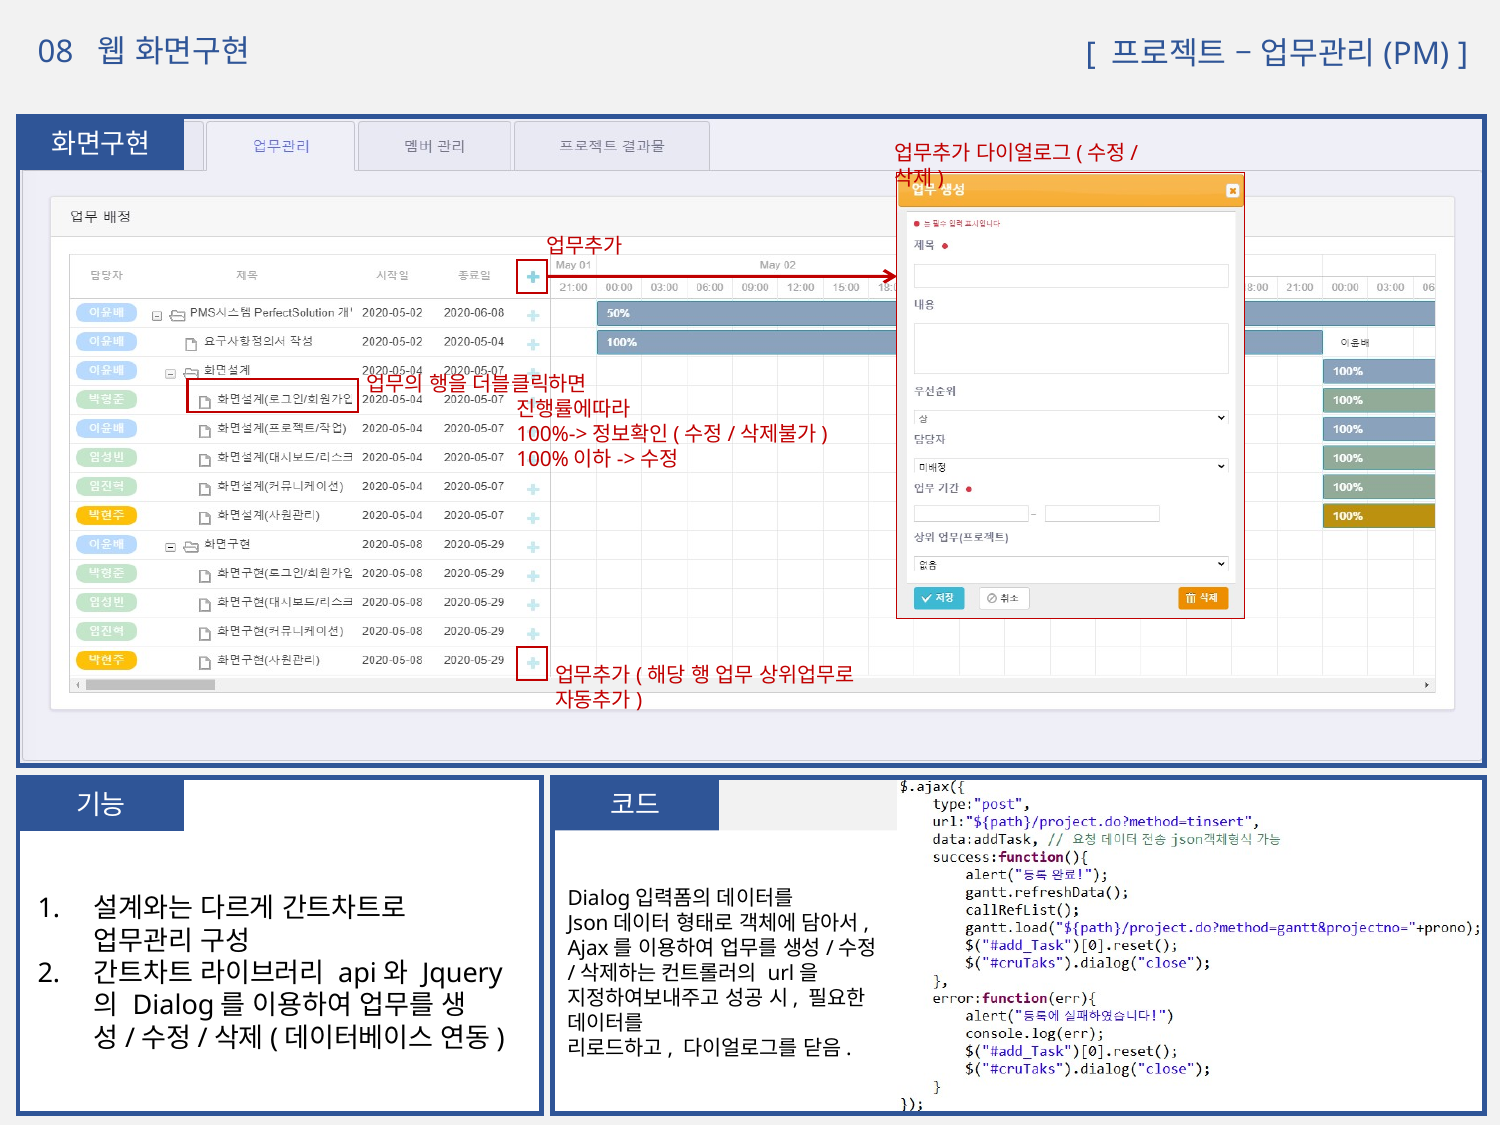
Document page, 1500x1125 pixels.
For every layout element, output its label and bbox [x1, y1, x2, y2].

text_box [0, 0, 1500, 1125]
picture [17, 116, 1485, 766]
picture [897, 777, 1483, 1114]
